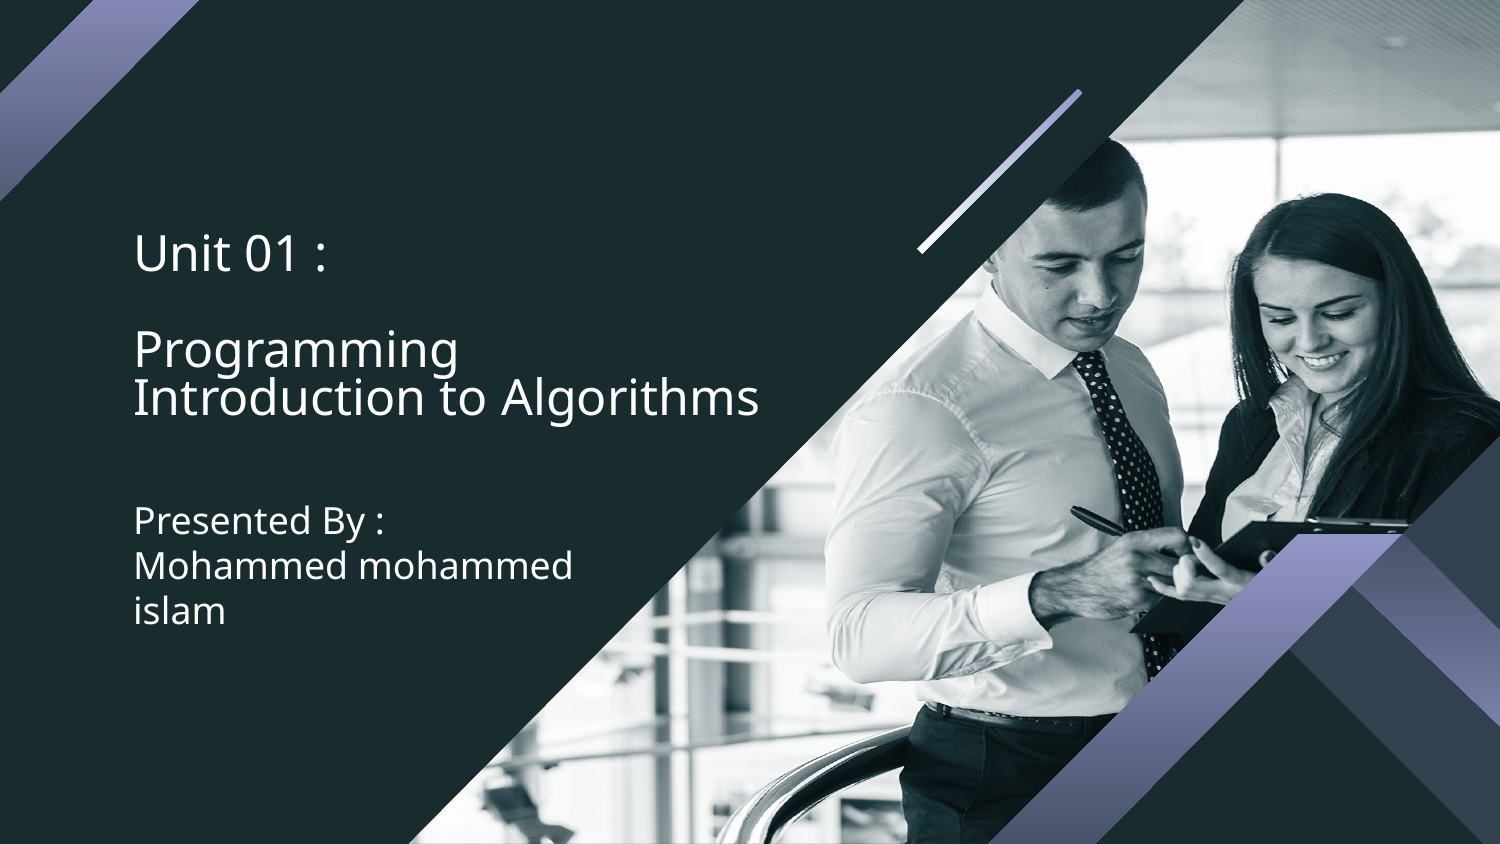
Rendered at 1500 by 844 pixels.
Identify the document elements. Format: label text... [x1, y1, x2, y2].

title Unit 01 : Programming Introduction to Algorithms [118, 218, 402, 481]
subtitle Presented By : Mohammed mohammed islam [118, 481, 402, 615]
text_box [985, 533, 1500, 844]
picture [408, 0, 1500, 844]
